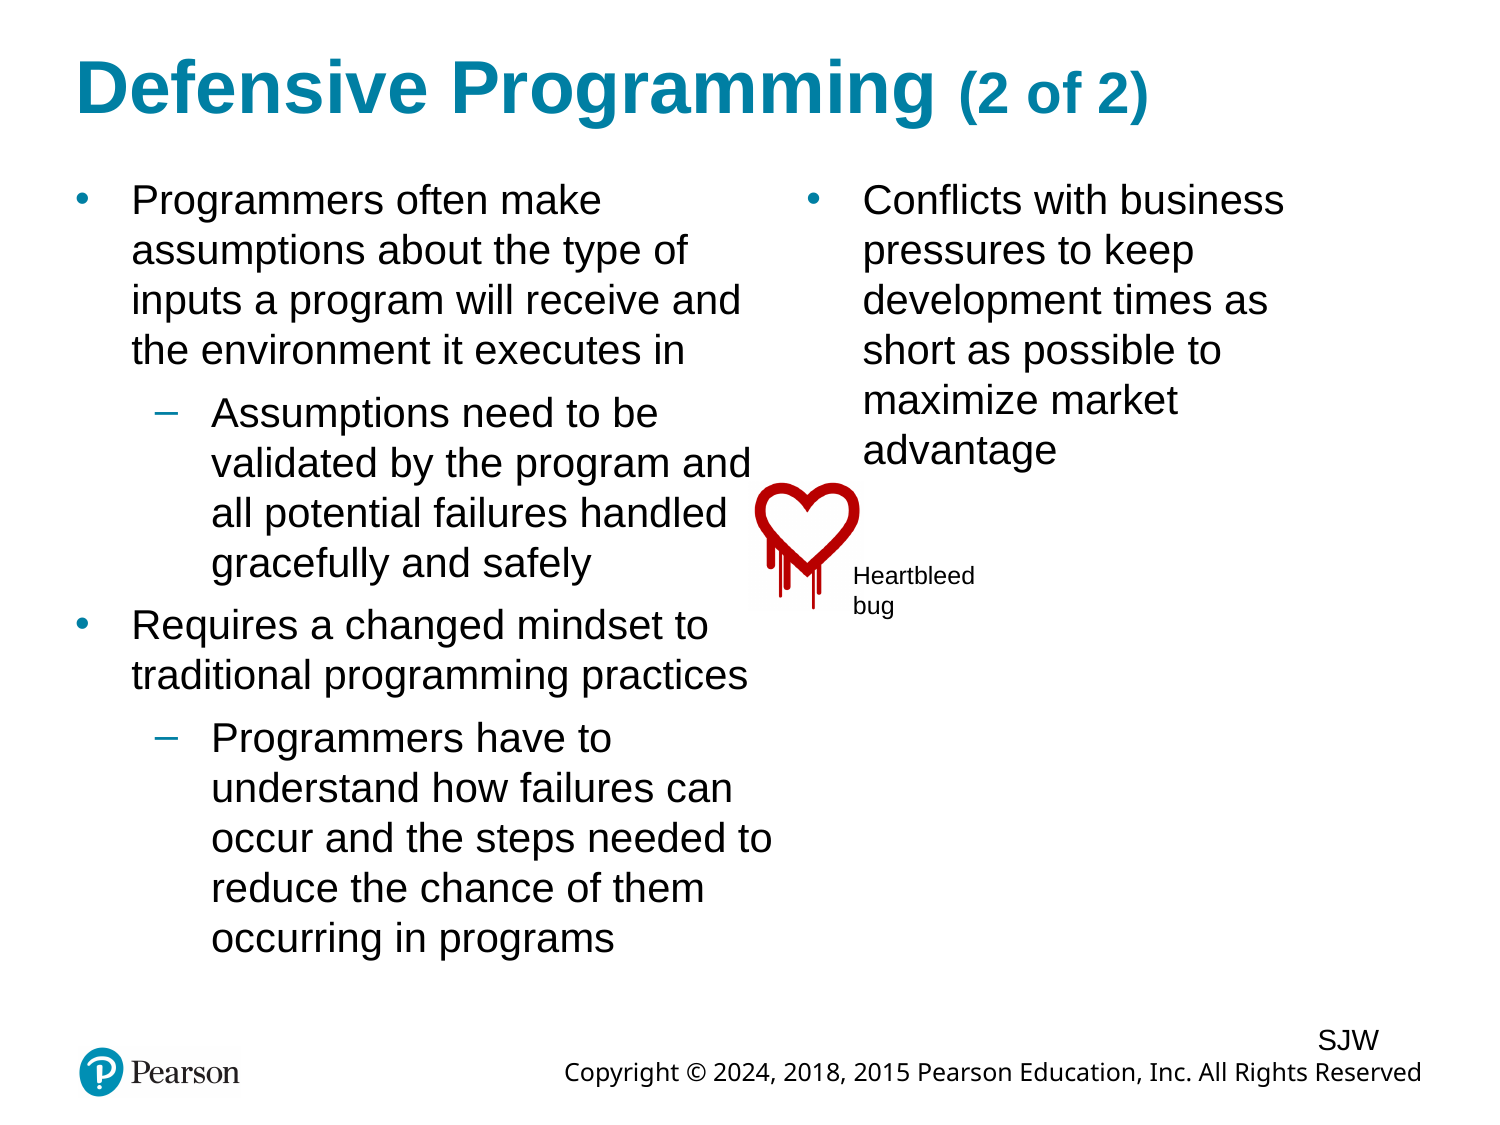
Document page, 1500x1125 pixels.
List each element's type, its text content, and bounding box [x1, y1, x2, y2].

picture [78, 1046, 241, 1098]
title Defensive Programming (2 of 2) [75, 0, 1430, 180]
text_box SJW [1302, 1013, 1395, 1064]
picture [748, 481, 865, 612]
text_box Heartbleed bug [838, 551, 991, 627]
list Programmers often make assumptions about the type of inputs a program will receive and the environment it executes in Assumptions need to be validated by the program and all potential failures handled gracefully and safely Requires a changed mindset to traditional programming practices Programmers have to understand how failures can occur and the steps needed to reduce the chance of them occurring in programs [75, 169, 793, 964]
list Conflicts with business pressures to keep development times as short as possible to maximize market advantage [806, 1, 1297, 645]
